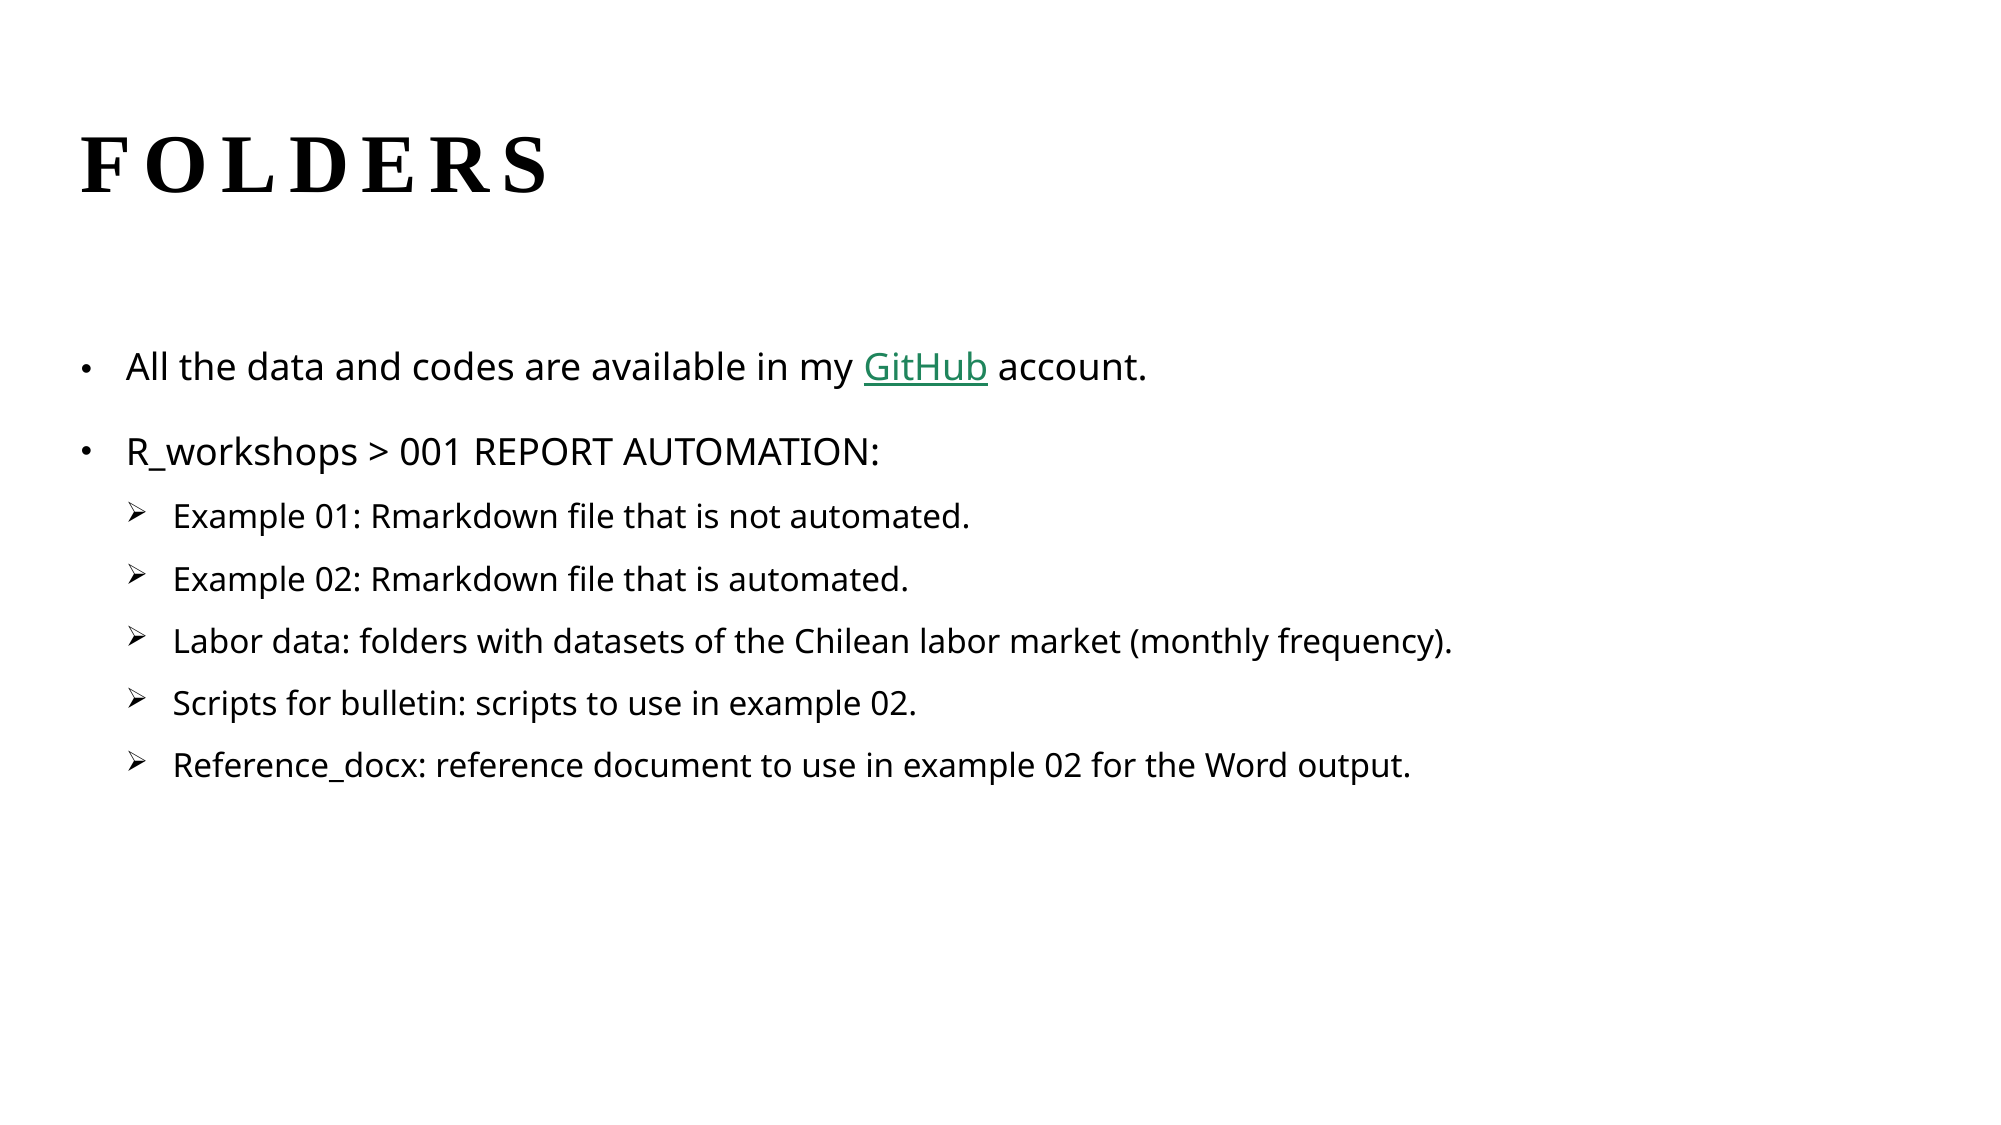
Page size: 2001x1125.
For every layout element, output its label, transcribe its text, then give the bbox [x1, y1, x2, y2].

list All the data and codes are available in my GitHub account. R_workshops > 001 REPORT AUTOMATION: Example 01: Rmarkdown file that is not automated. Example 02: Rmarkdown file that is automated. Labor data: folders with datasets of the Chilean labor market (monthly frequency). Scripts for bulletin: scripts to use in example 02. Reference_docx: reference document to use in example 02 for the Word output. [65, 320, 1935, 1000]
title Folders [65, 76, 1935, 217]
